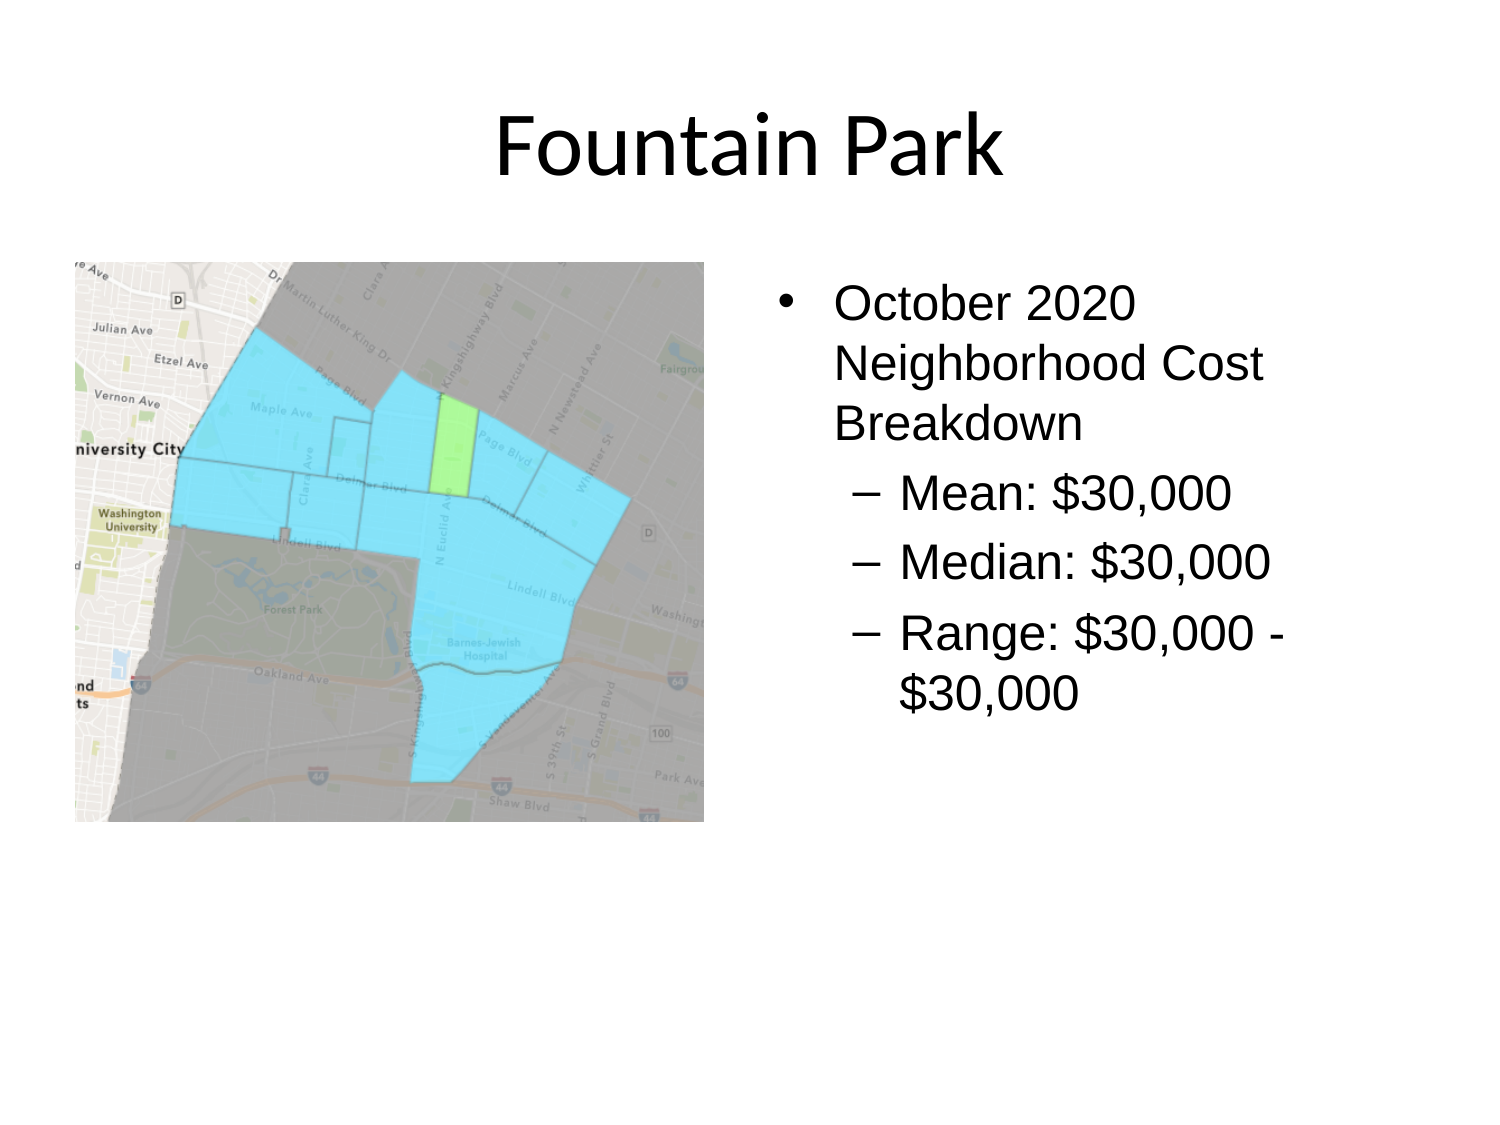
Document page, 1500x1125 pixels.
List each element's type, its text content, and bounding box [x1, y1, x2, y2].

list October 2020 Neighborhood Cost Breakdown Mean: $30,000 Median: $30,000 Range: $30,000 - $30,000 [762, 262, 1425, 1005]
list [74, 262, 704, 823]
title Fountain Park [75, 45, 1425, 233]
